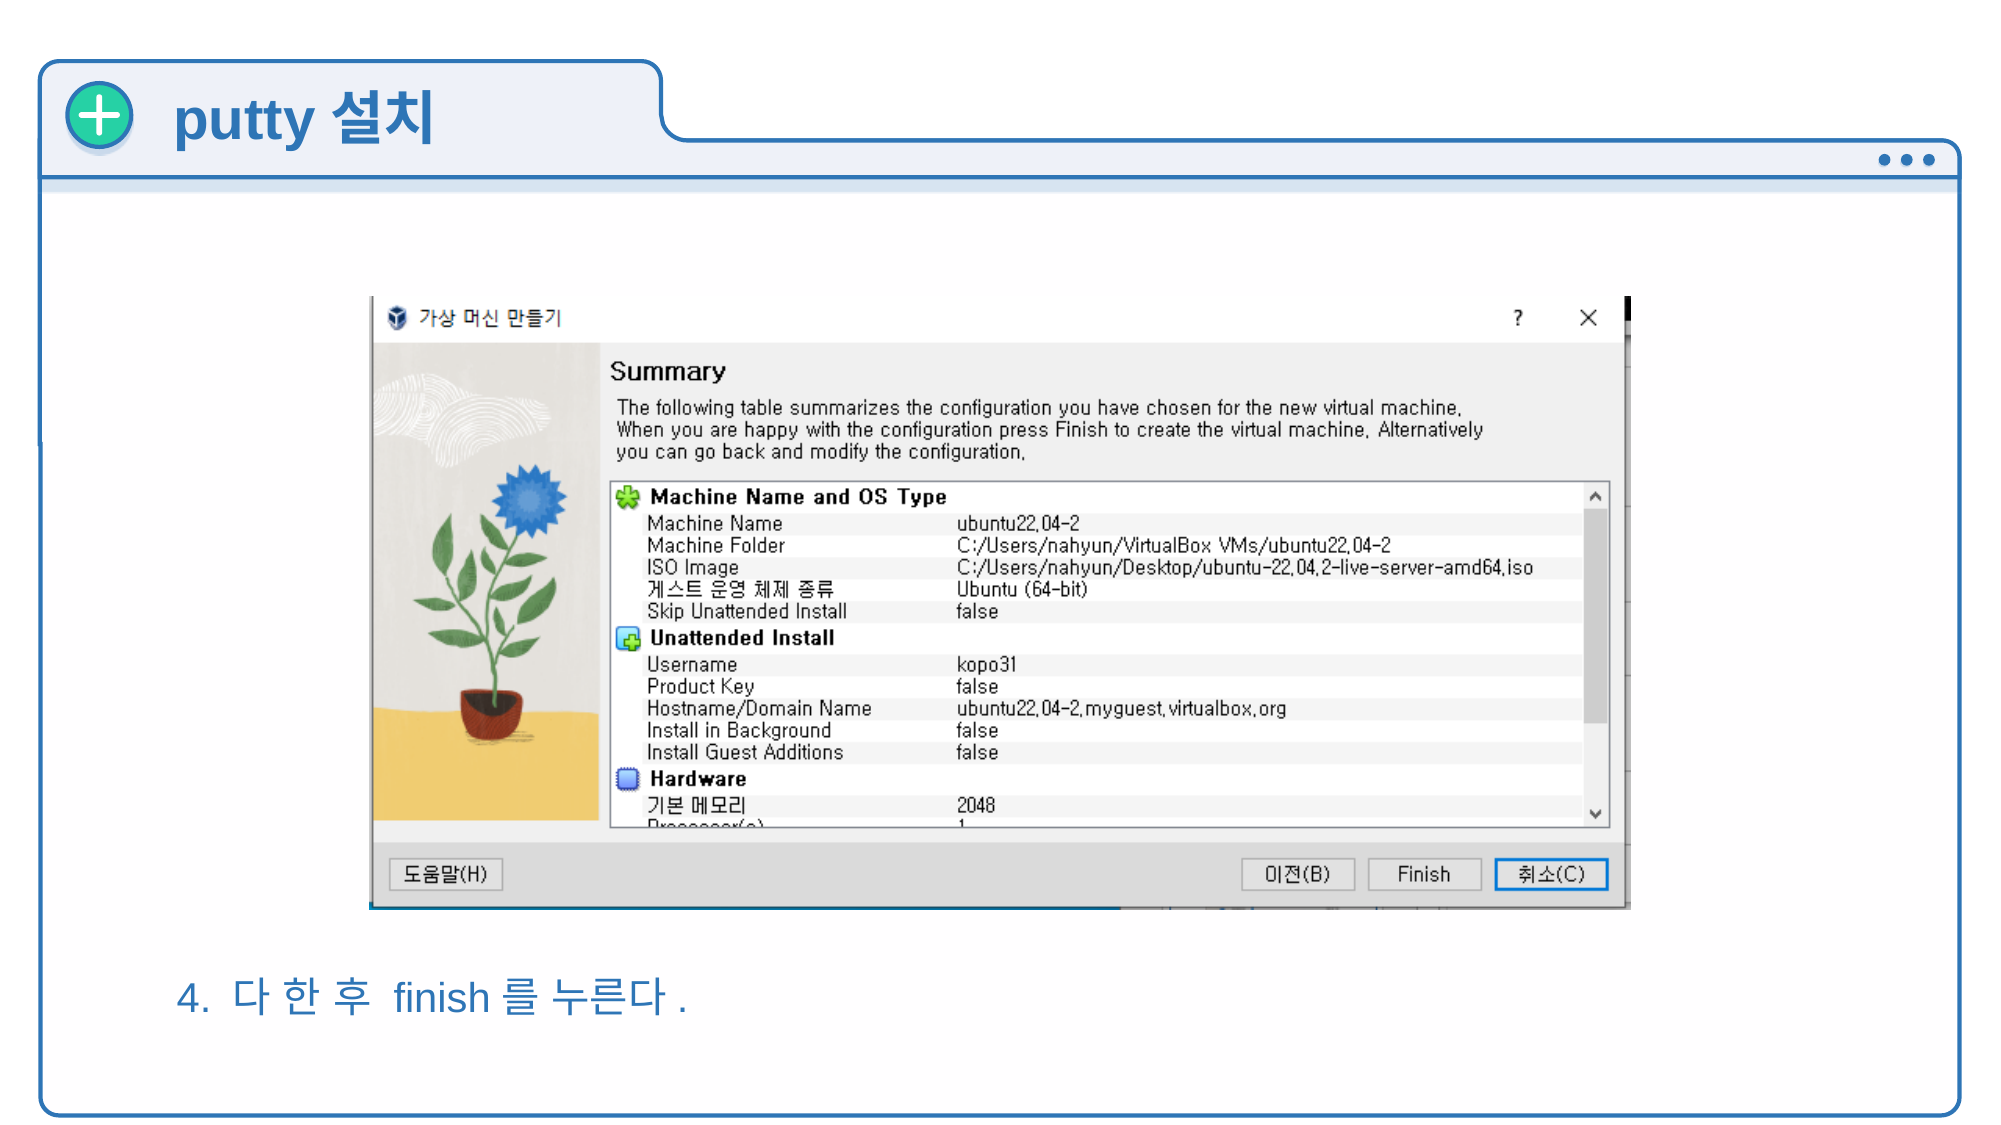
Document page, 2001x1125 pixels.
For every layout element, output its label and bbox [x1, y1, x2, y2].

text_box [39, 61, 1960, 1116]
text_box [67, 83, 132, 147]
picture [369, 296, 1631, 910]
